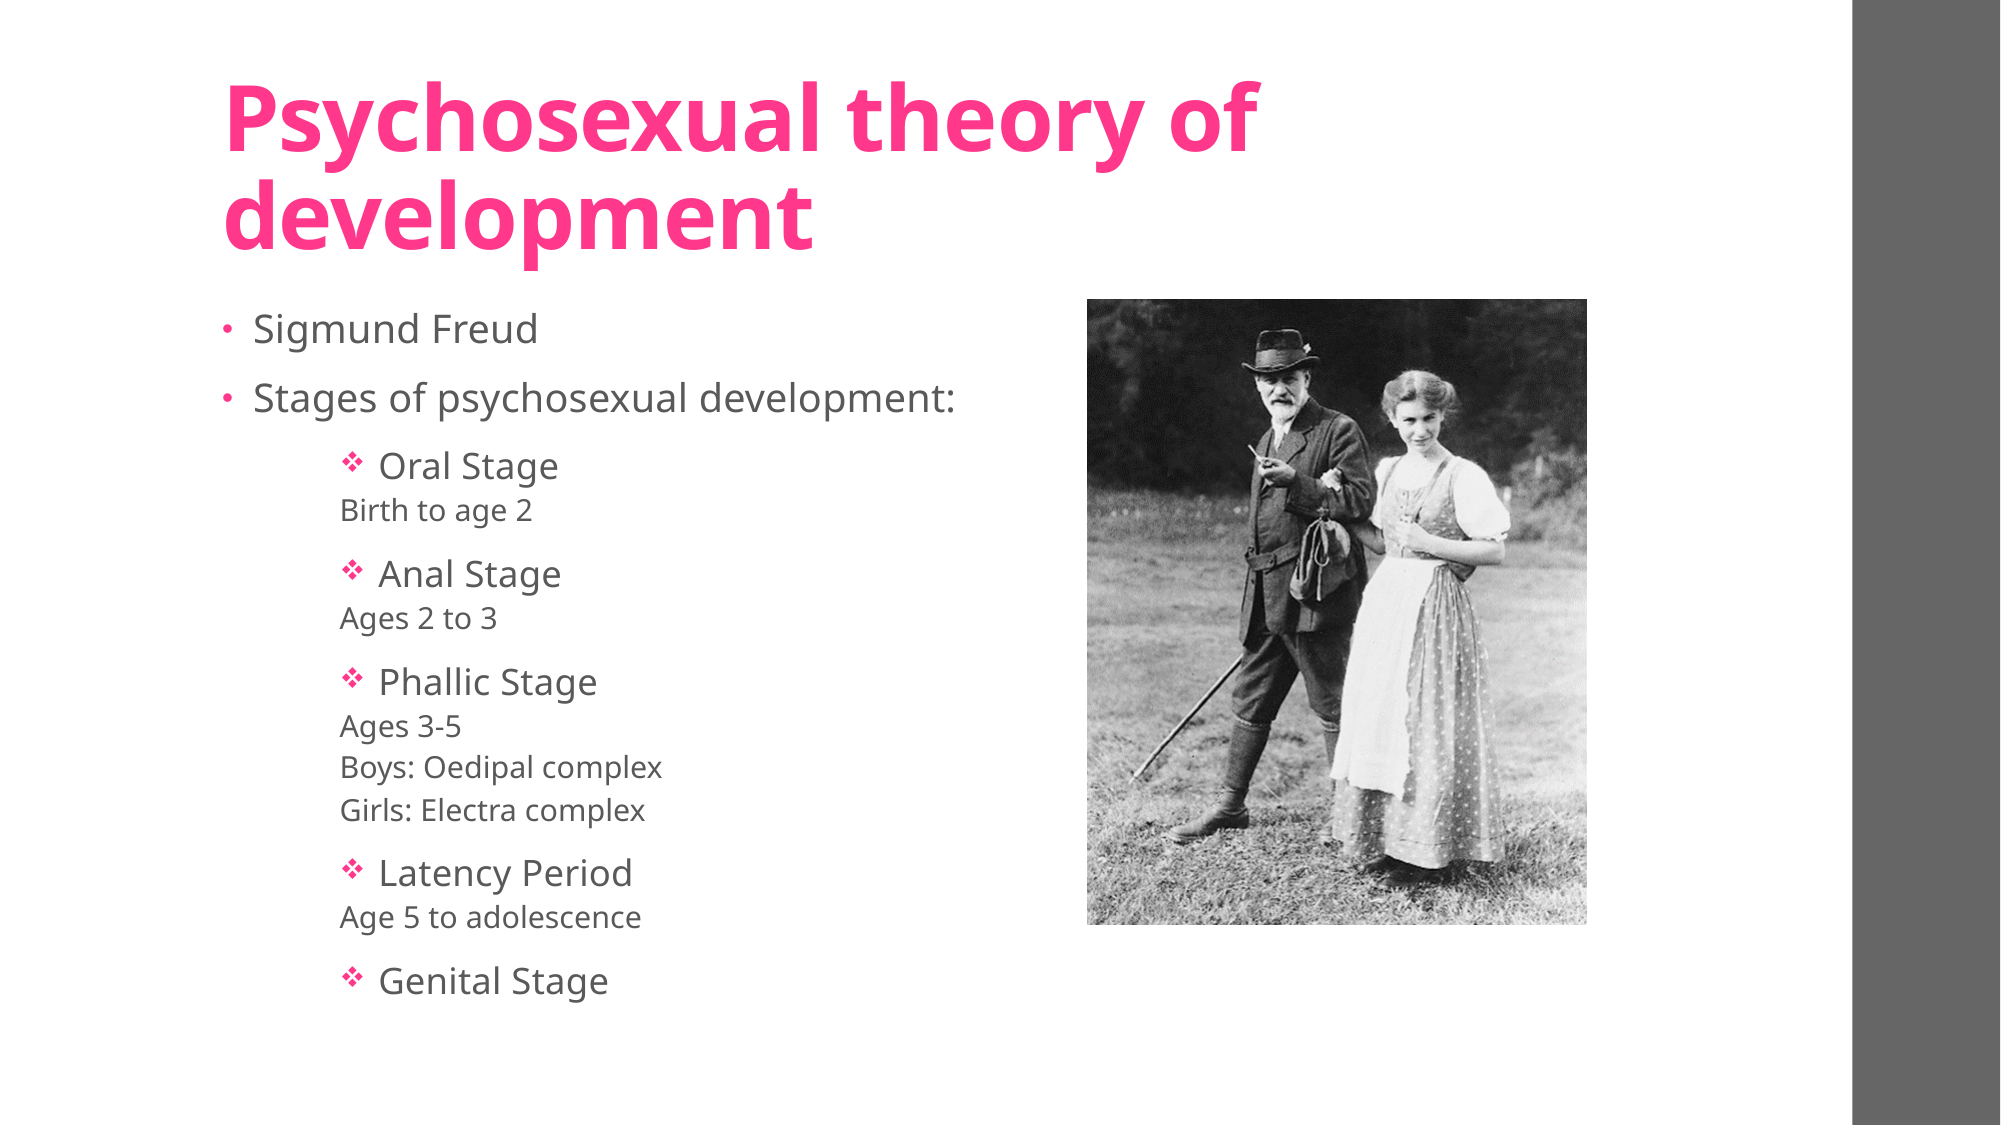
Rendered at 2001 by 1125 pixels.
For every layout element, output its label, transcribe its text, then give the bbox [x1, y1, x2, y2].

picture [1087, 299, 1587, 926]
list Sigmund Freud Stages of psychosexual development: Oral Stage Birth to age 2 Anal Stage Ages 2 to 3 Phallic Stage Ages 3-5 Boys: Oedipal complex Girls: Electra complex Latency Period Age 5 to adolescence Genital Stage [206, 299, 1617, 1014]
title Psychosexual theory of development [206, 43, 1797, 278]
